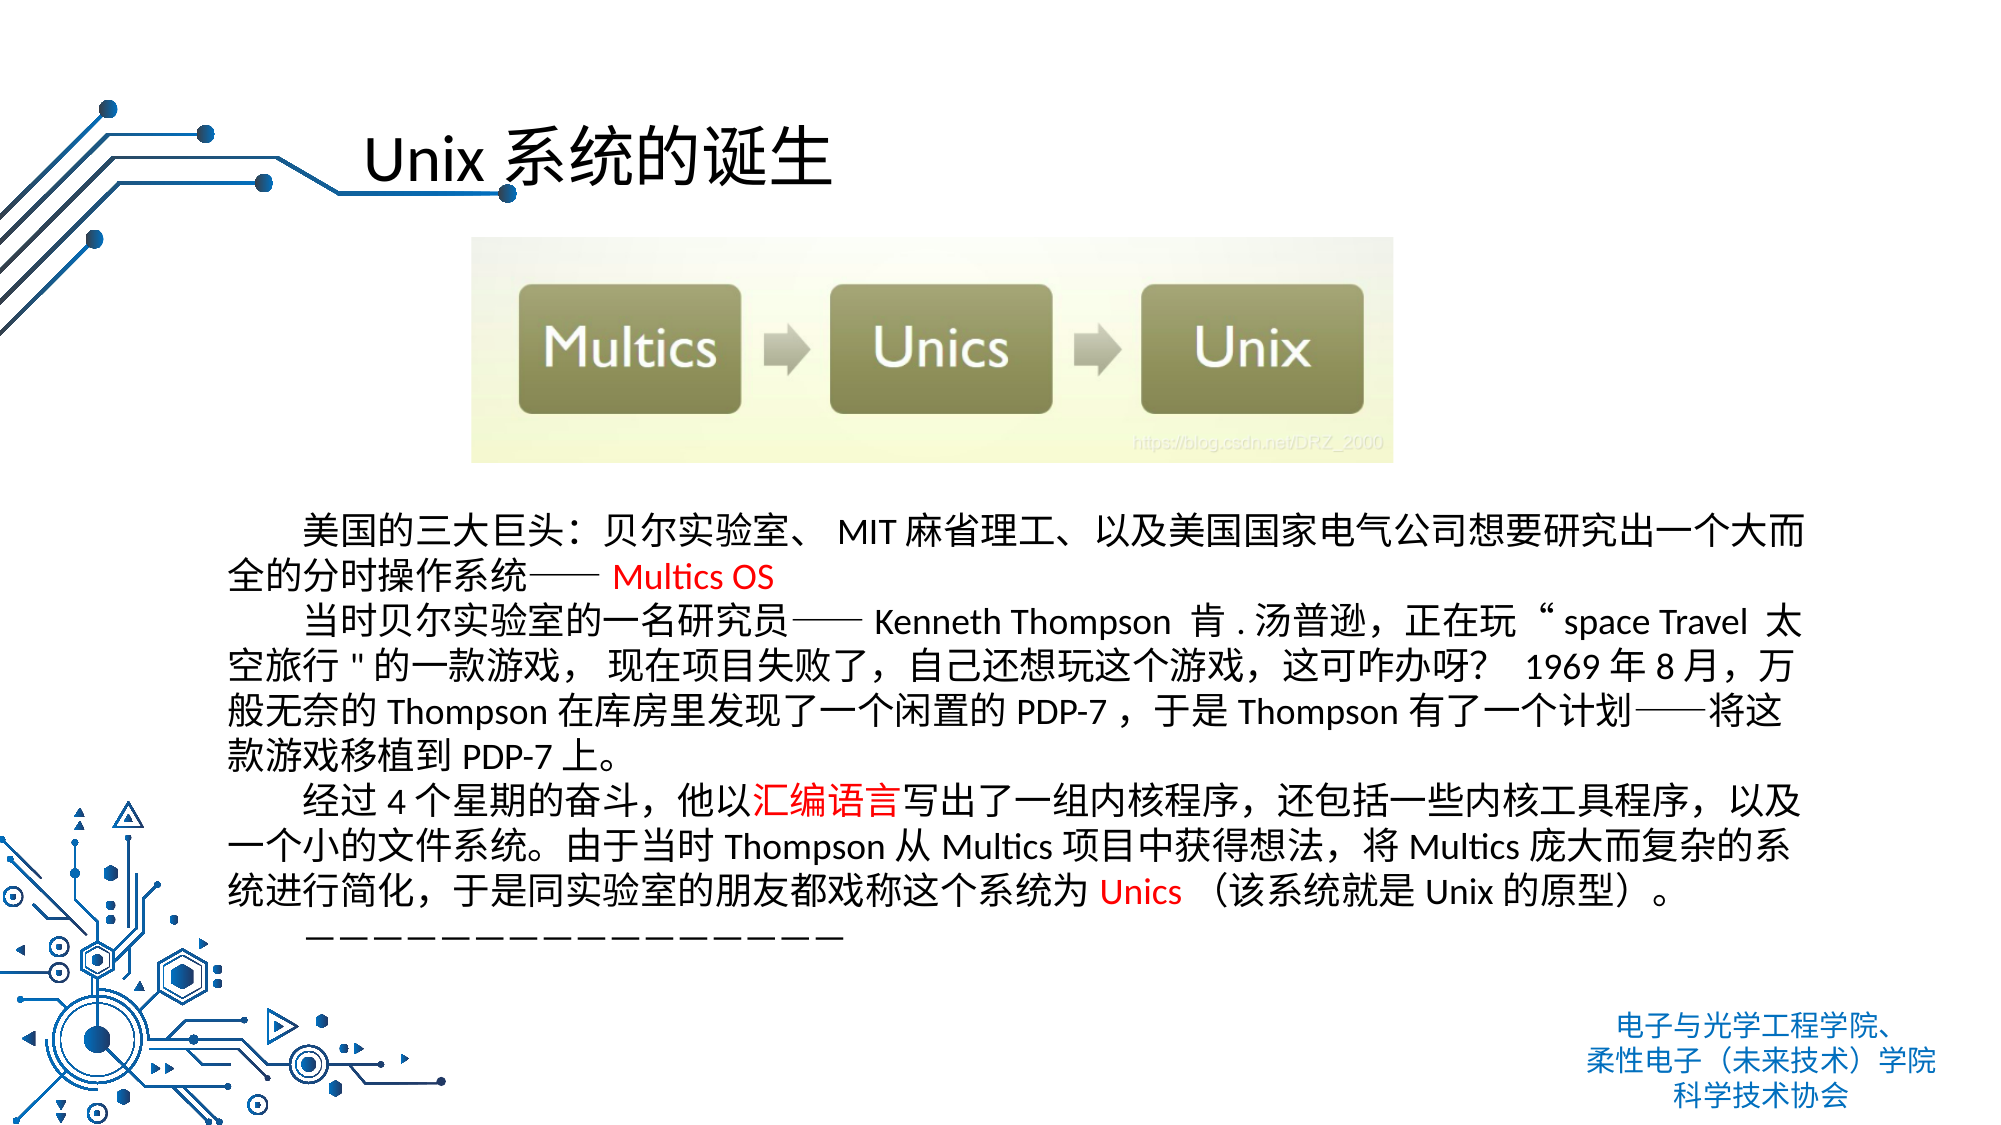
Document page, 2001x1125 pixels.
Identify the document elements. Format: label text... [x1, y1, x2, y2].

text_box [0, 100, 518, 339]
picture [471, 237, 1394, 463]
text_box 电子与光学工程学院、 柔性电子（未来技术）学院 科学技术协会 [1520, 999, 2000, 1123]
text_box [0, 800, 446, 1125]
text_box 美国的三大巨头：贝尔实验室、MIT麻省理工、以及美国国家电气公司想要研究出一个大而全的分时操作系统——Multics OS 当时贝尔实验室的一名研究员——Kenneth Thompson 肯.汤普逊，正在玩“space Travel 太空旅行"的一款游戏， 现在项目失败了，自己还想玩这个游戏，这可咋办呀？ 1969年8月，万般无奈的Thompson在库房里发现了一个闲置的PDP-7，于是Thompson有了一个计划——将这款游戏移植到PDP-7上。 经过4个星期的奋斗，他以汇编语言写出了一组内核程序，还包括一些内核工具程序，以及一个小的文件系统。由于当时Thompson从Multics项目中获得想法，将Multics庞大而复杂的系统进行简化，于是同实验室的朋友都戏称这个系统为Unics（该系统就是Unix的原型）。 ———————————————— [213, 499, 1825, 1015]
text_box Unix系统的诞生 [518, 107, 873, 203]
